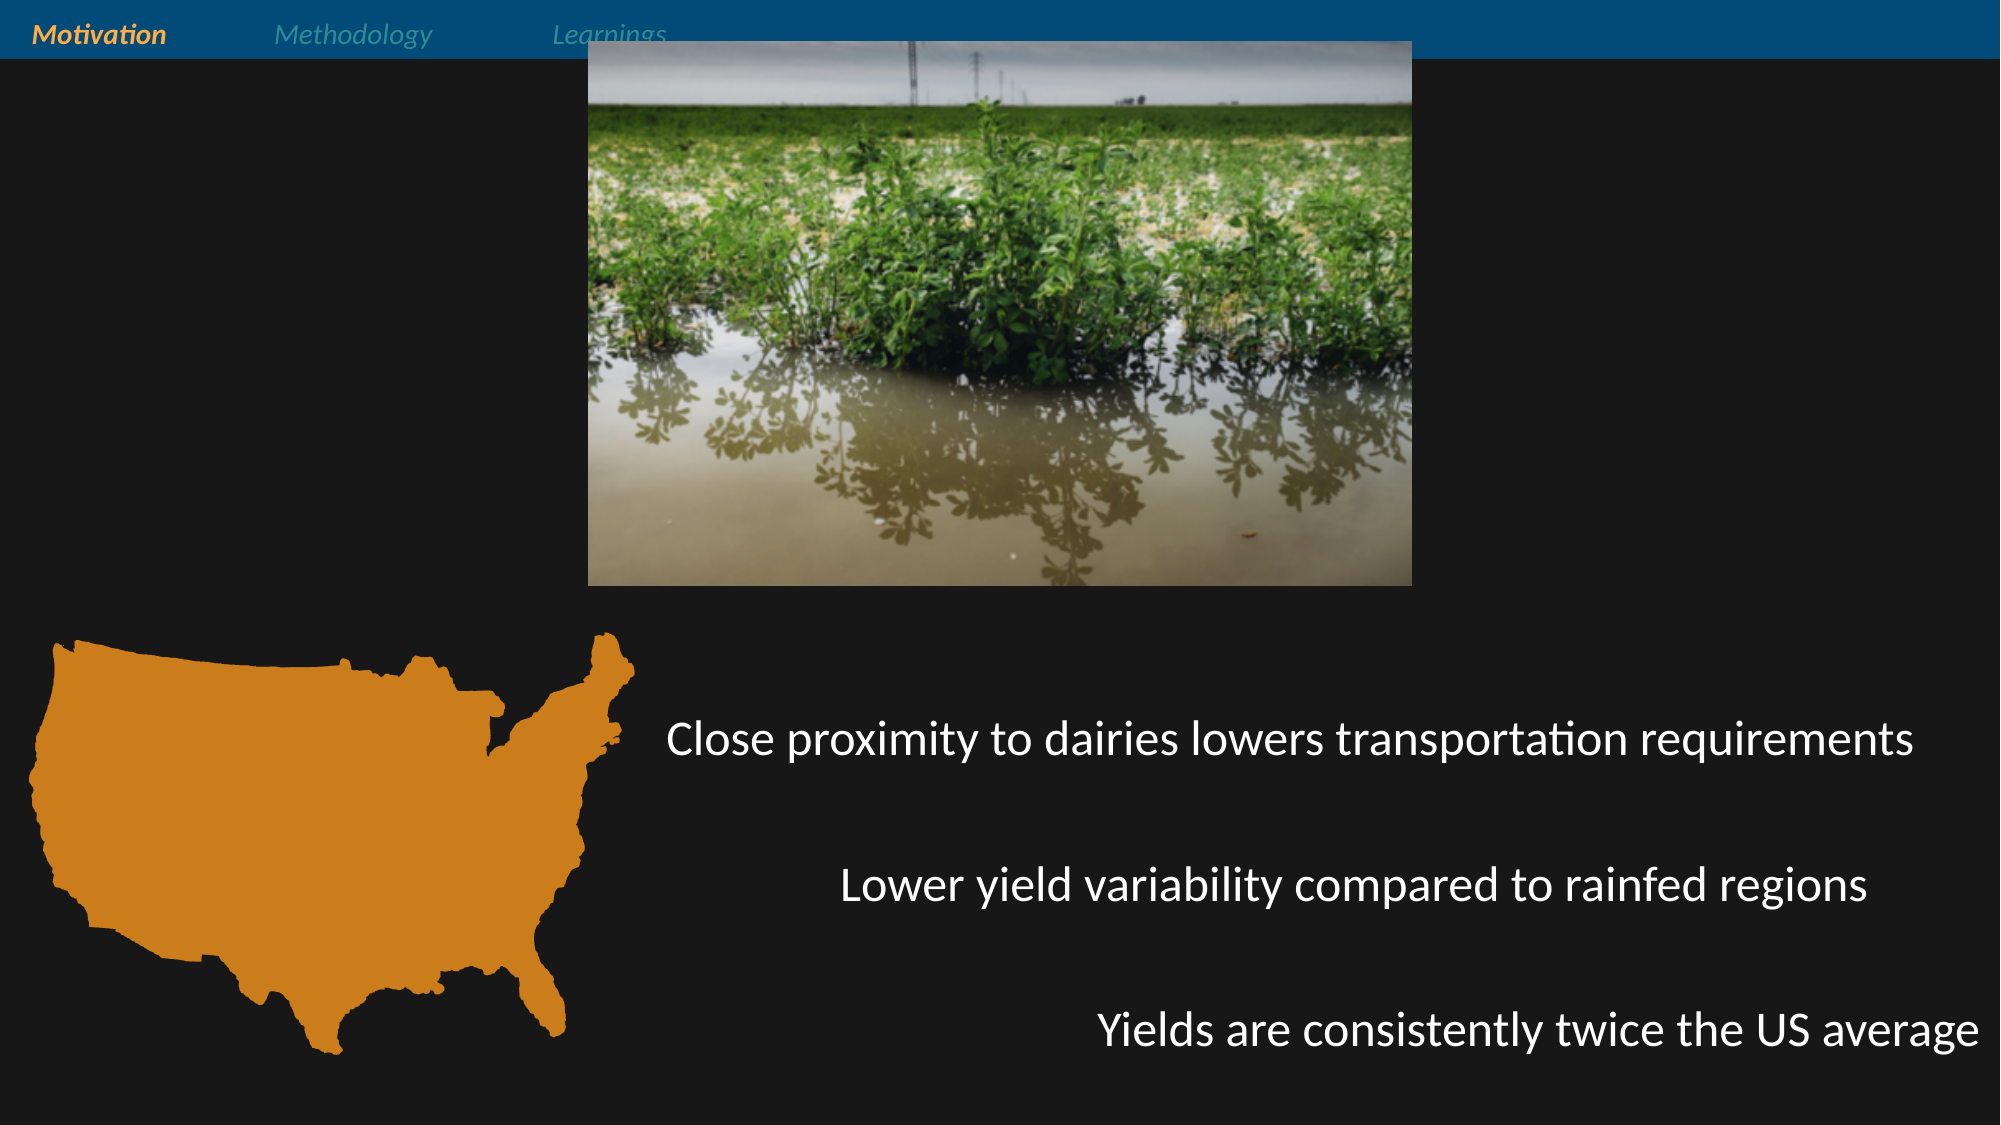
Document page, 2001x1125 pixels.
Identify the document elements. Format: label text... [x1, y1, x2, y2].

picture [29, 632, 635, 1055]
text_box Close proximity to dairies lowers transportation requirements [651, 698, 1930, 773]
picture [588, 41, 1412, 586]
text_box Yields are consistently twice the US average [1082, 989, 1996, 1065]
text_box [0, 0, 2000, 59]
text_box Lower yield variability compared to rainfed regions [825, 843, 1884, 919]
